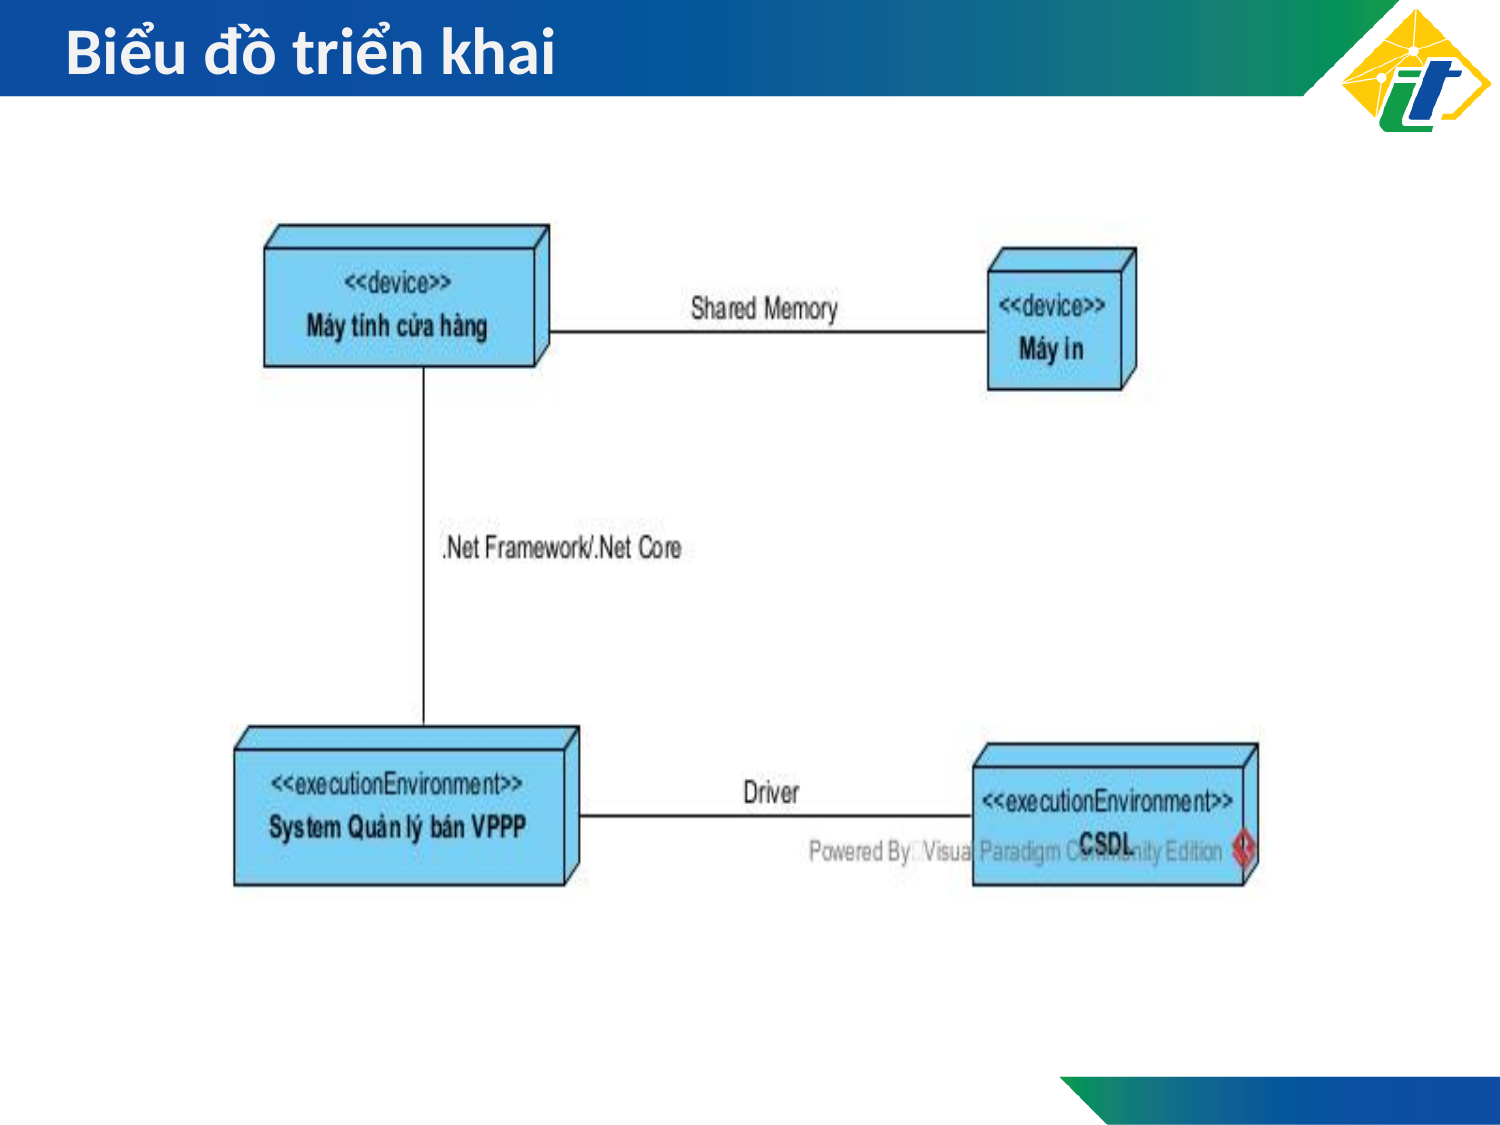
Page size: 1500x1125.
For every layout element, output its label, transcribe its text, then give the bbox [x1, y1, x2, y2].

picture [0, 0, 1500, 1125]
title Biểu đồ triển khai [50, 2, 1286, 97]
list [50, 161, 588, 1033]
